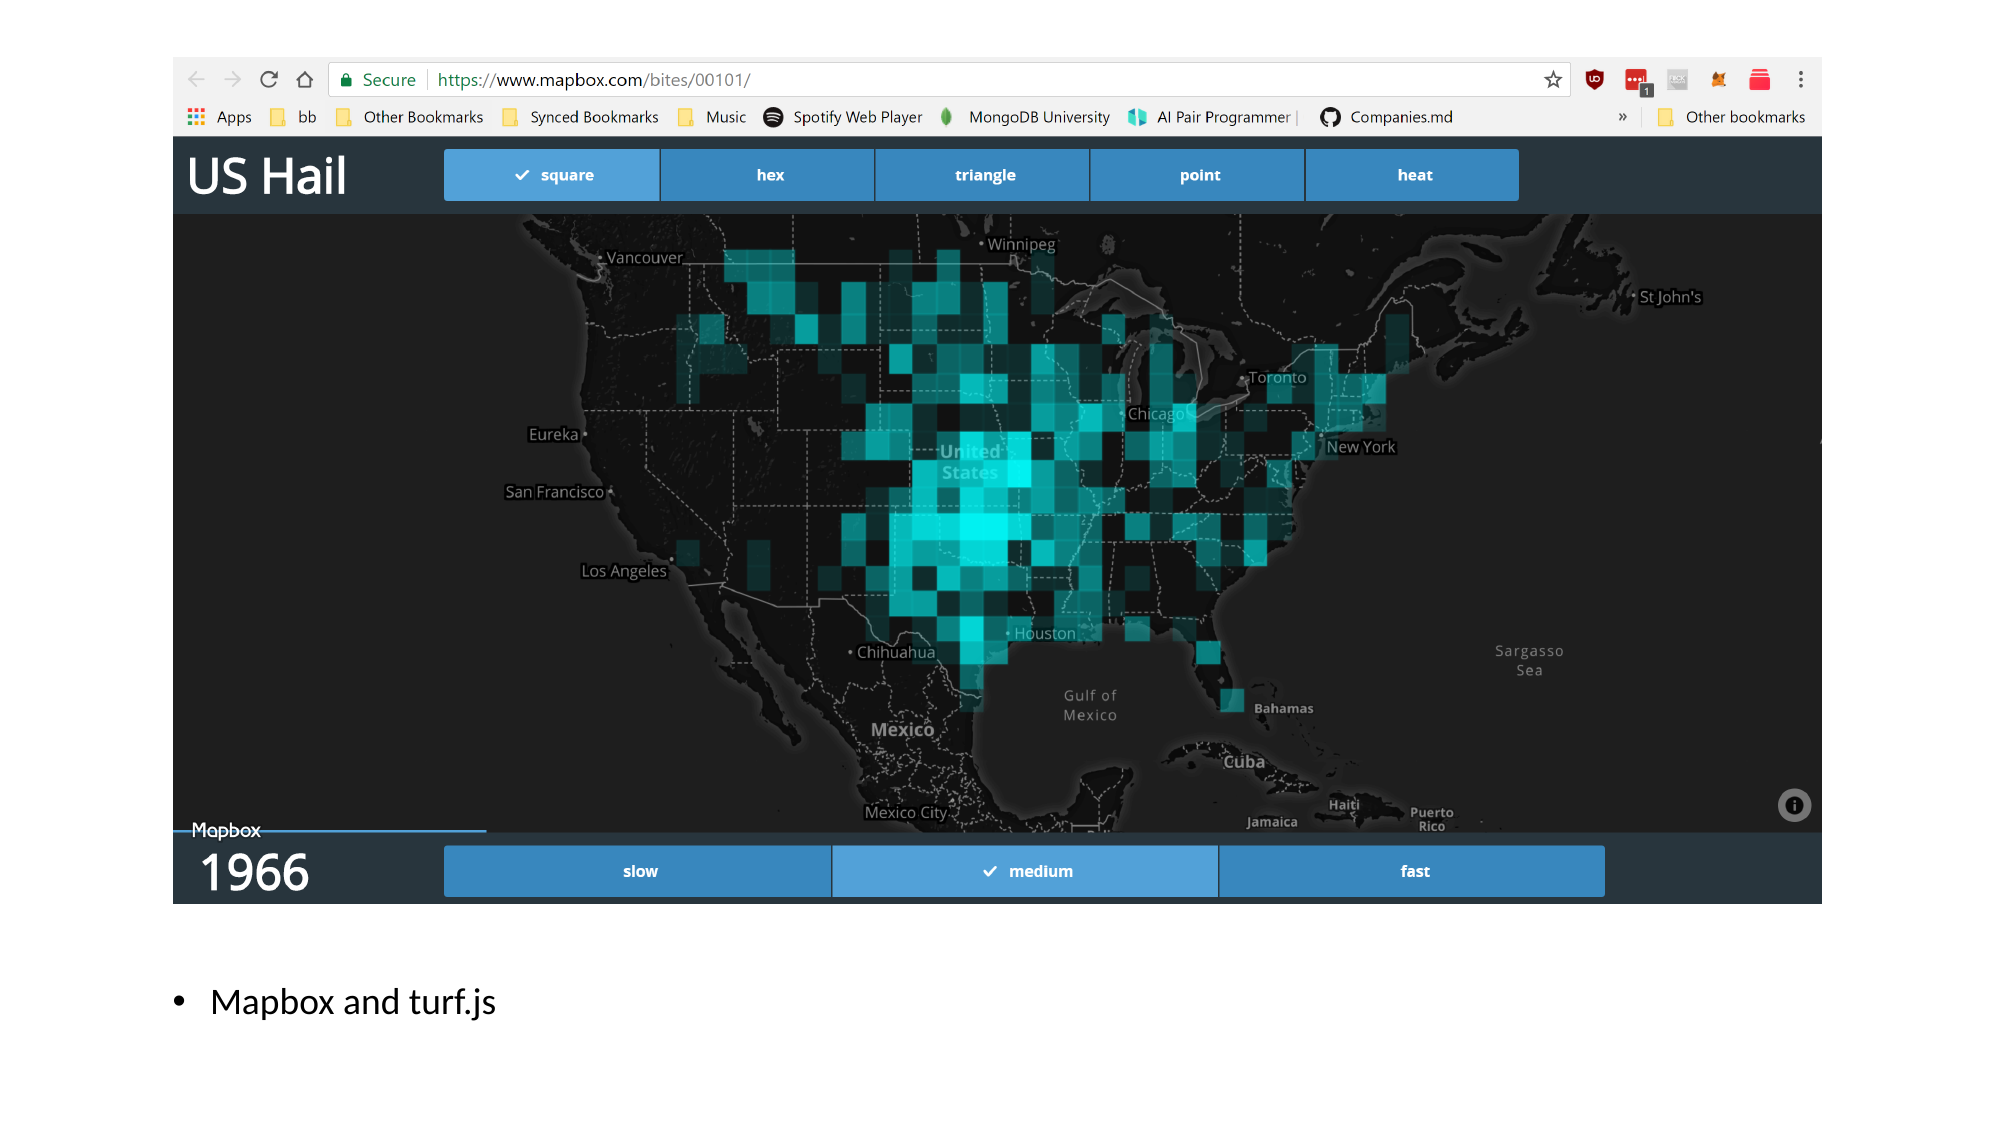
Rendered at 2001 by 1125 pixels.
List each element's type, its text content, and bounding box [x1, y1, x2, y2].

list Mapbox and turf.js [157, 975, 1895, 1094]
picture [173, 57, 1822, 904]
